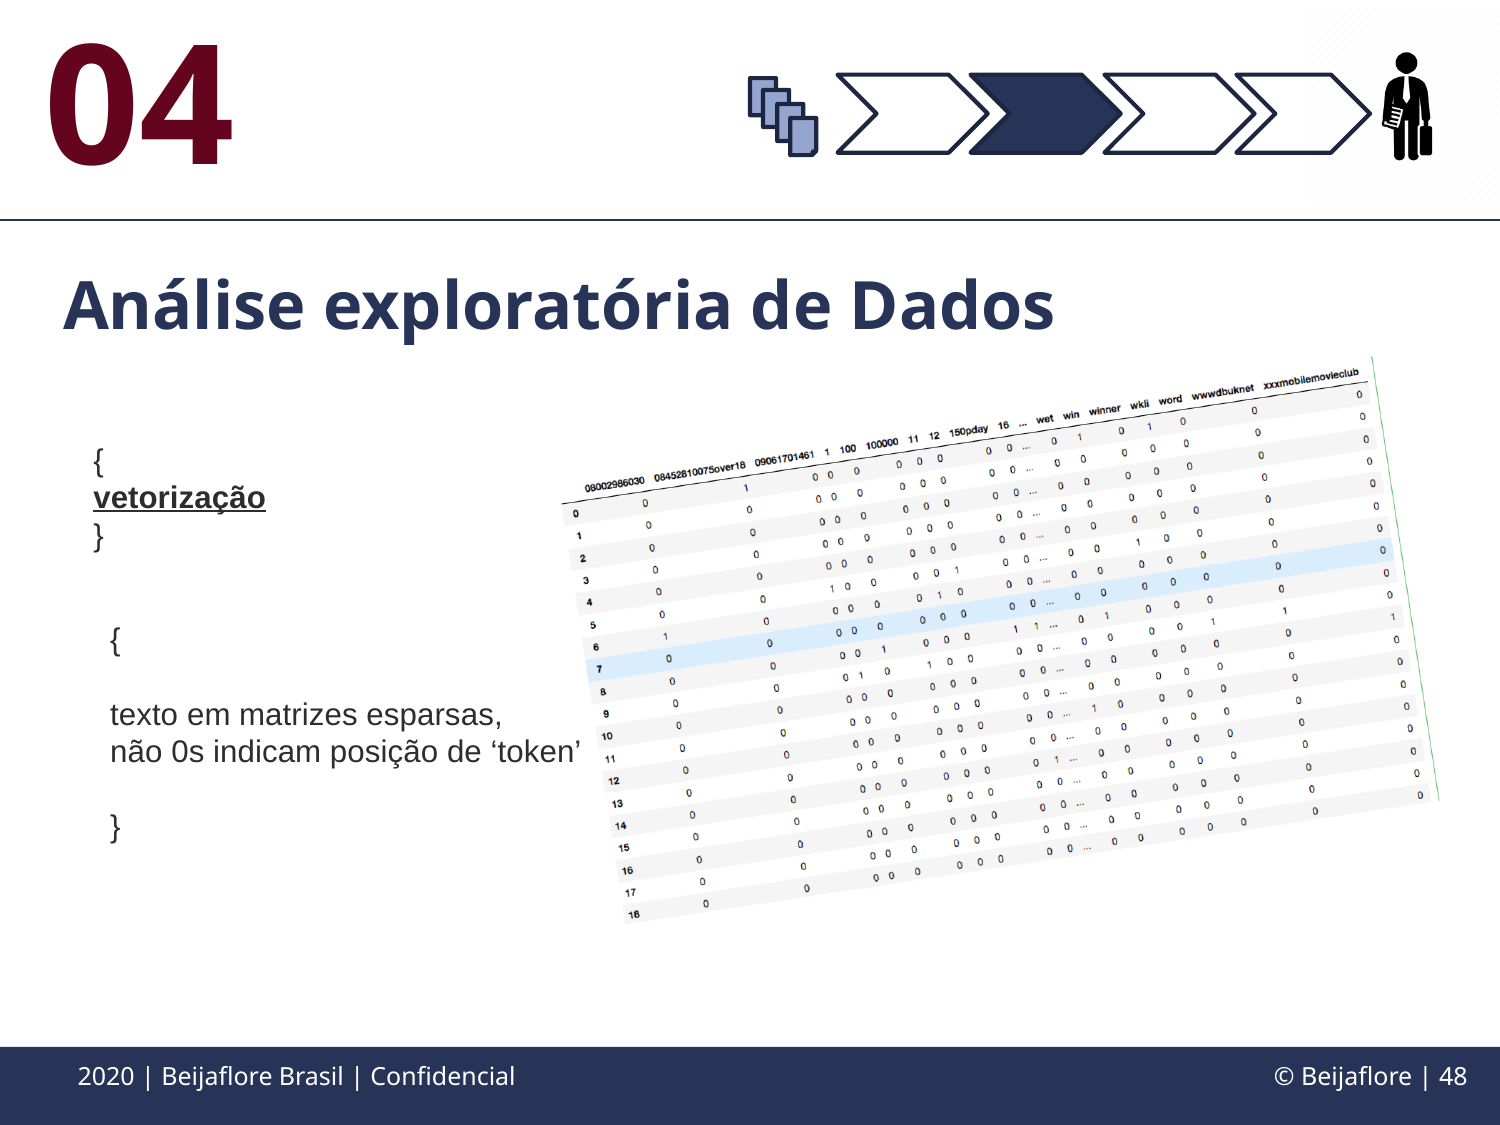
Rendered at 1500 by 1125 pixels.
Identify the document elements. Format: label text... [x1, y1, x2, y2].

text_box 04 [29, 0, 321, 206]
text_box { texto em matrizes esparsas, não 0s indicam posição de ‘token’ } [95, 611, 598, 889]
text_box [1102, 72, 1257, 155]
text_box [775, 101, 806, 144]
picture [1307, 6, 1500, 206]
text_box [1234, 72, 1301, 155]
slide_number © Beijaflore | 48 [1132, 1042, 1483, 1103]
footer 2020 | Beijaflore Brasil | Confidencial [62, 1042, 761, 1103]
picture [551, 356, 1442, 925]
text_box [788, 115, 819, 158]
text_box [835, 72, 990, 155]
text_box [760, 87, 792, 130]
text_box [747, 76, 779, 118]
text_box [968, 72, 1123, 155]
text_box { vetorização } [78, 432, 282, 597]
text_box Análise exploratória de Dados [48, 255, 1211, 350]
